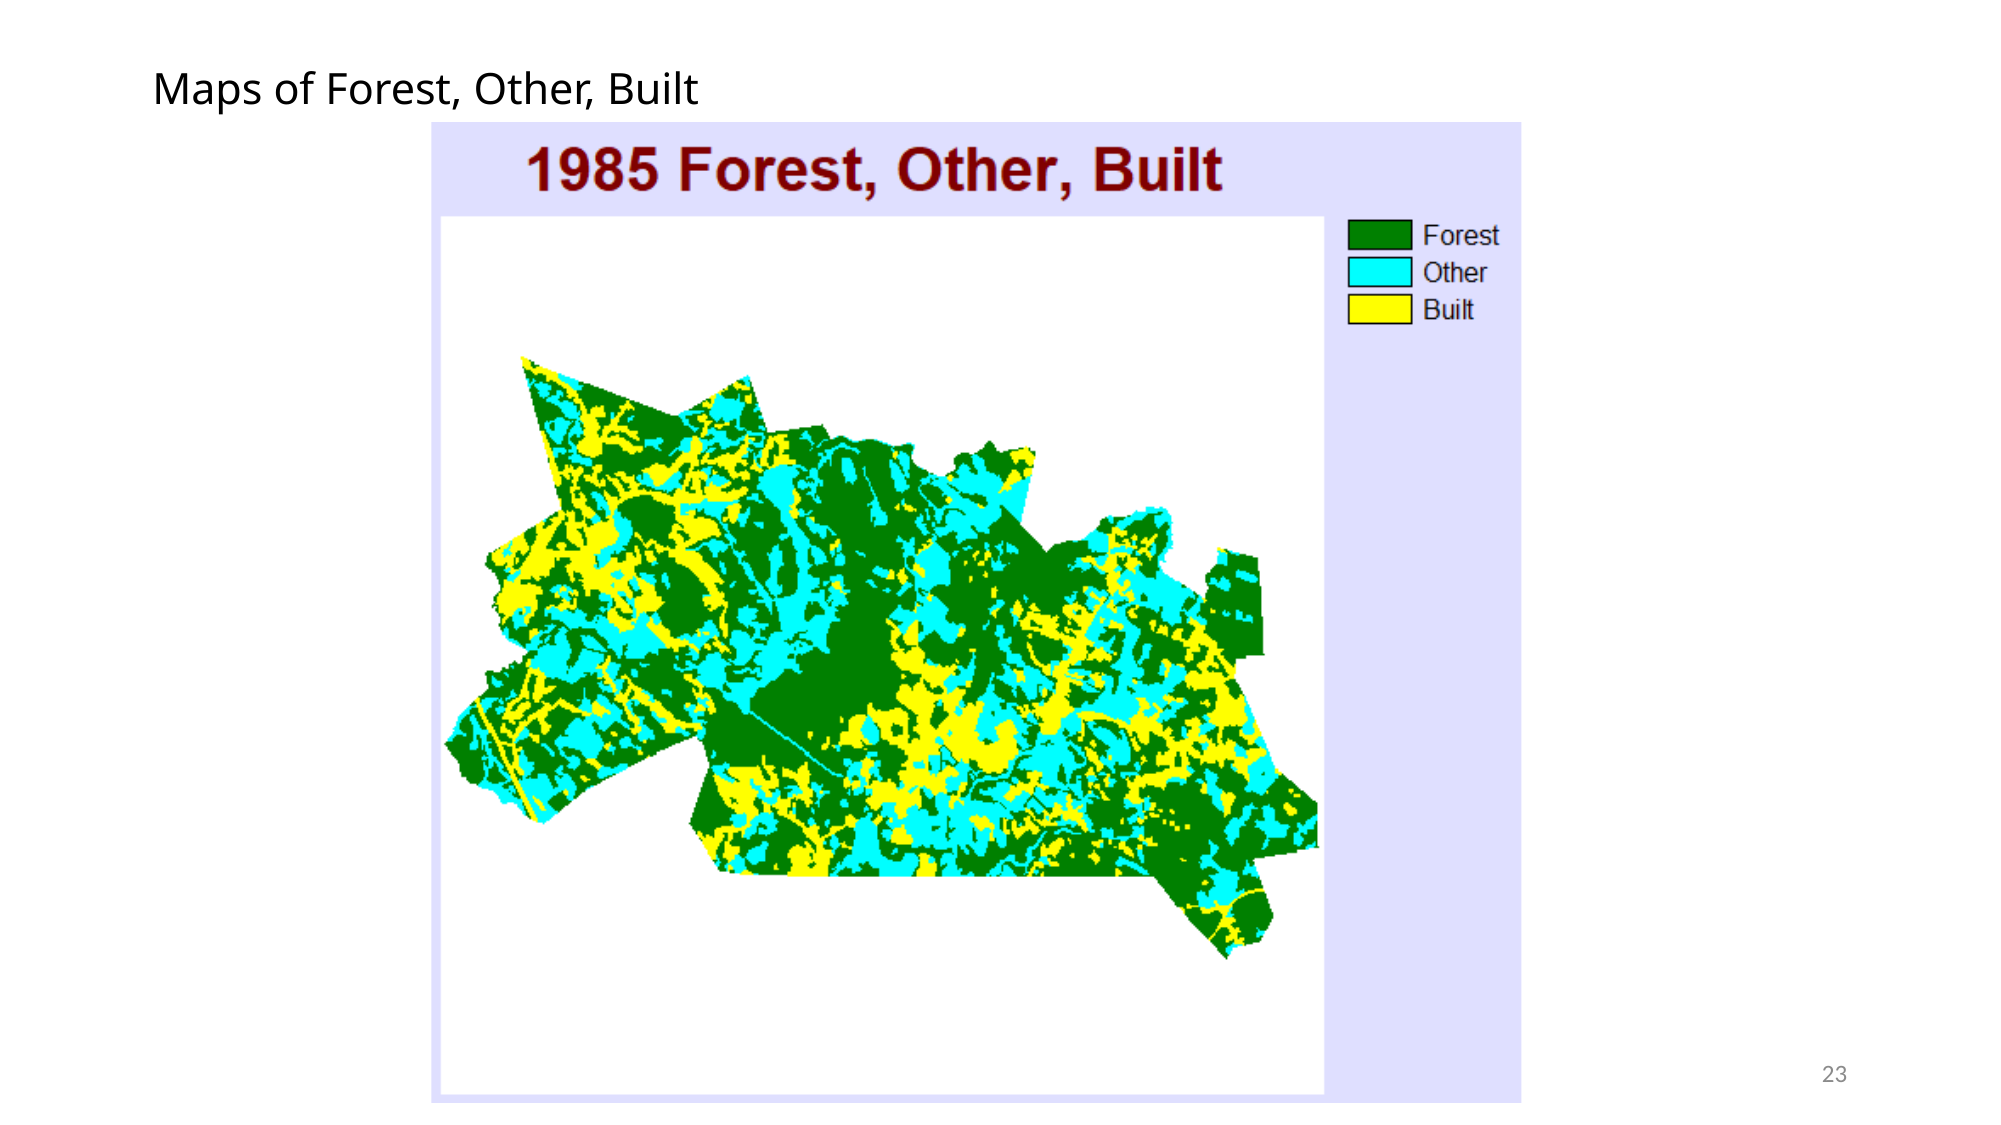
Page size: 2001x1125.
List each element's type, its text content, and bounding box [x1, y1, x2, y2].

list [431, 122, 1522, 1103]
slide_number 23 [1522, 1042, 1863, 1103]
title Maps of Forest, Other, Built [137, 59, 1863, 123]
